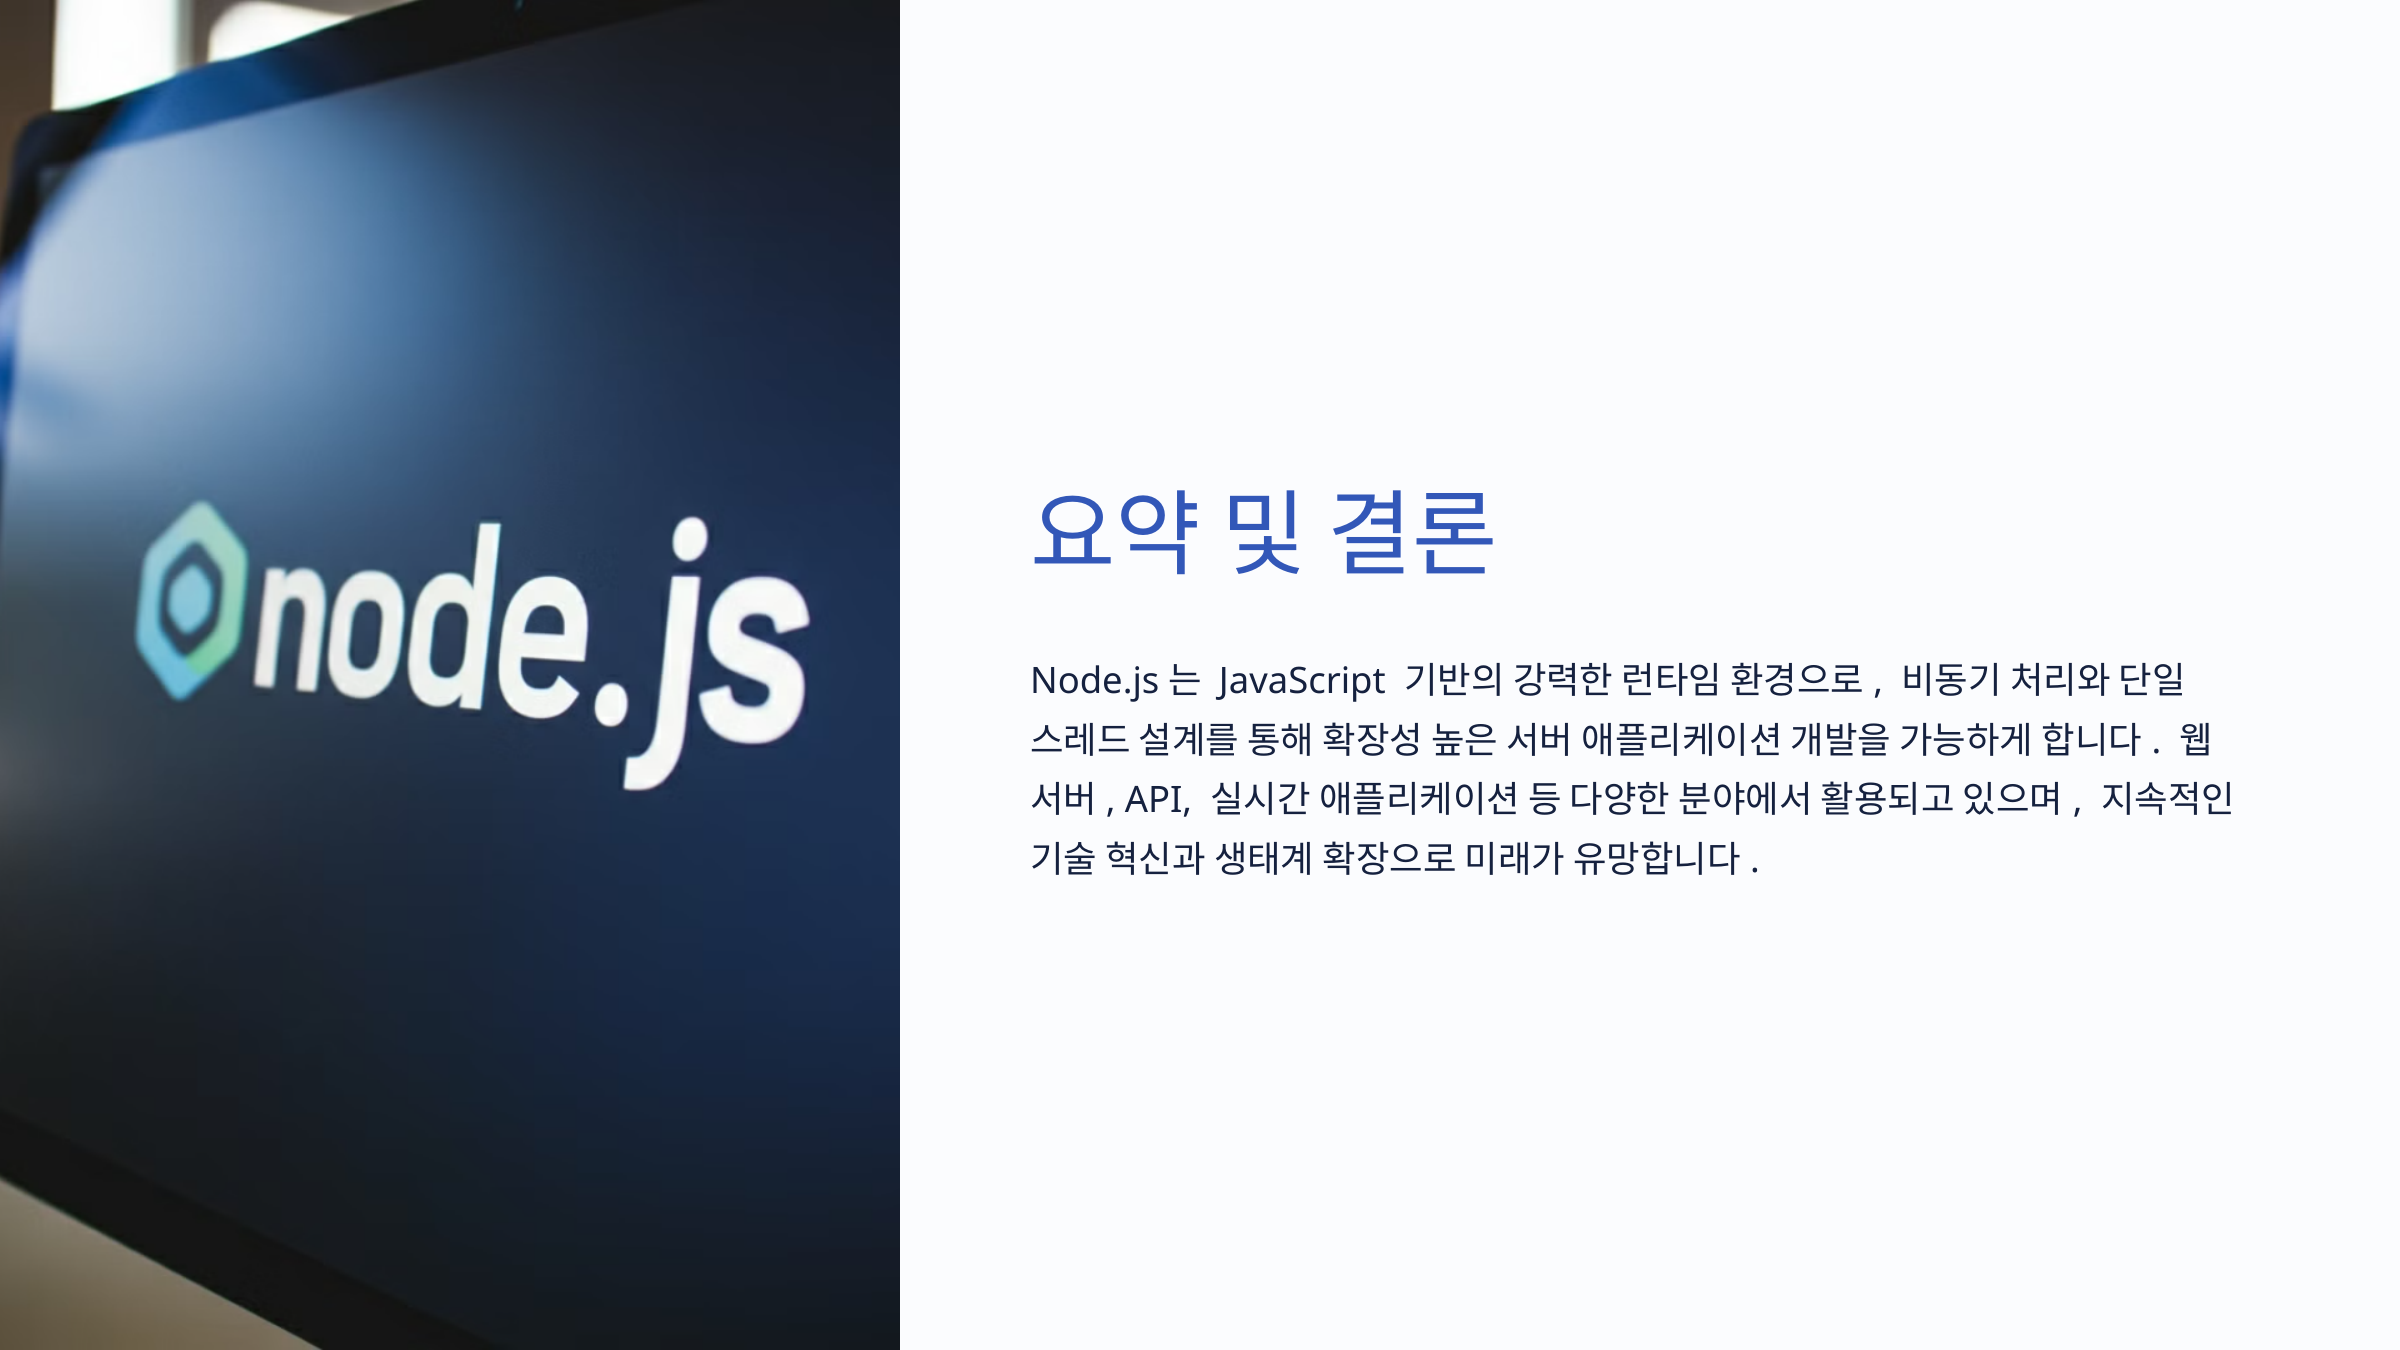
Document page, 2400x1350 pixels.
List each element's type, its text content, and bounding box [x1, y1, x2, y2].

picture [0, 0, 900, 1350]
text_box 요약 및 결론 [1030, 469, 1961, 587]
text_box Node.js는 JavaScript 기반의 강력한 런타임 환경으로, 비동기 처리와 단일 스레드 설계를 통해 확장성 높은 서버 애플리케이션 개발을 가능하게 합니다. 웹 서버, API, 실시간 애플리케이션 등 다양한 분야에서 활용되고 있으며, 지속적인 기술 혁신과 생태계 확장으로 미래가 유망합니다. [1030, 641, 2270, 880]
